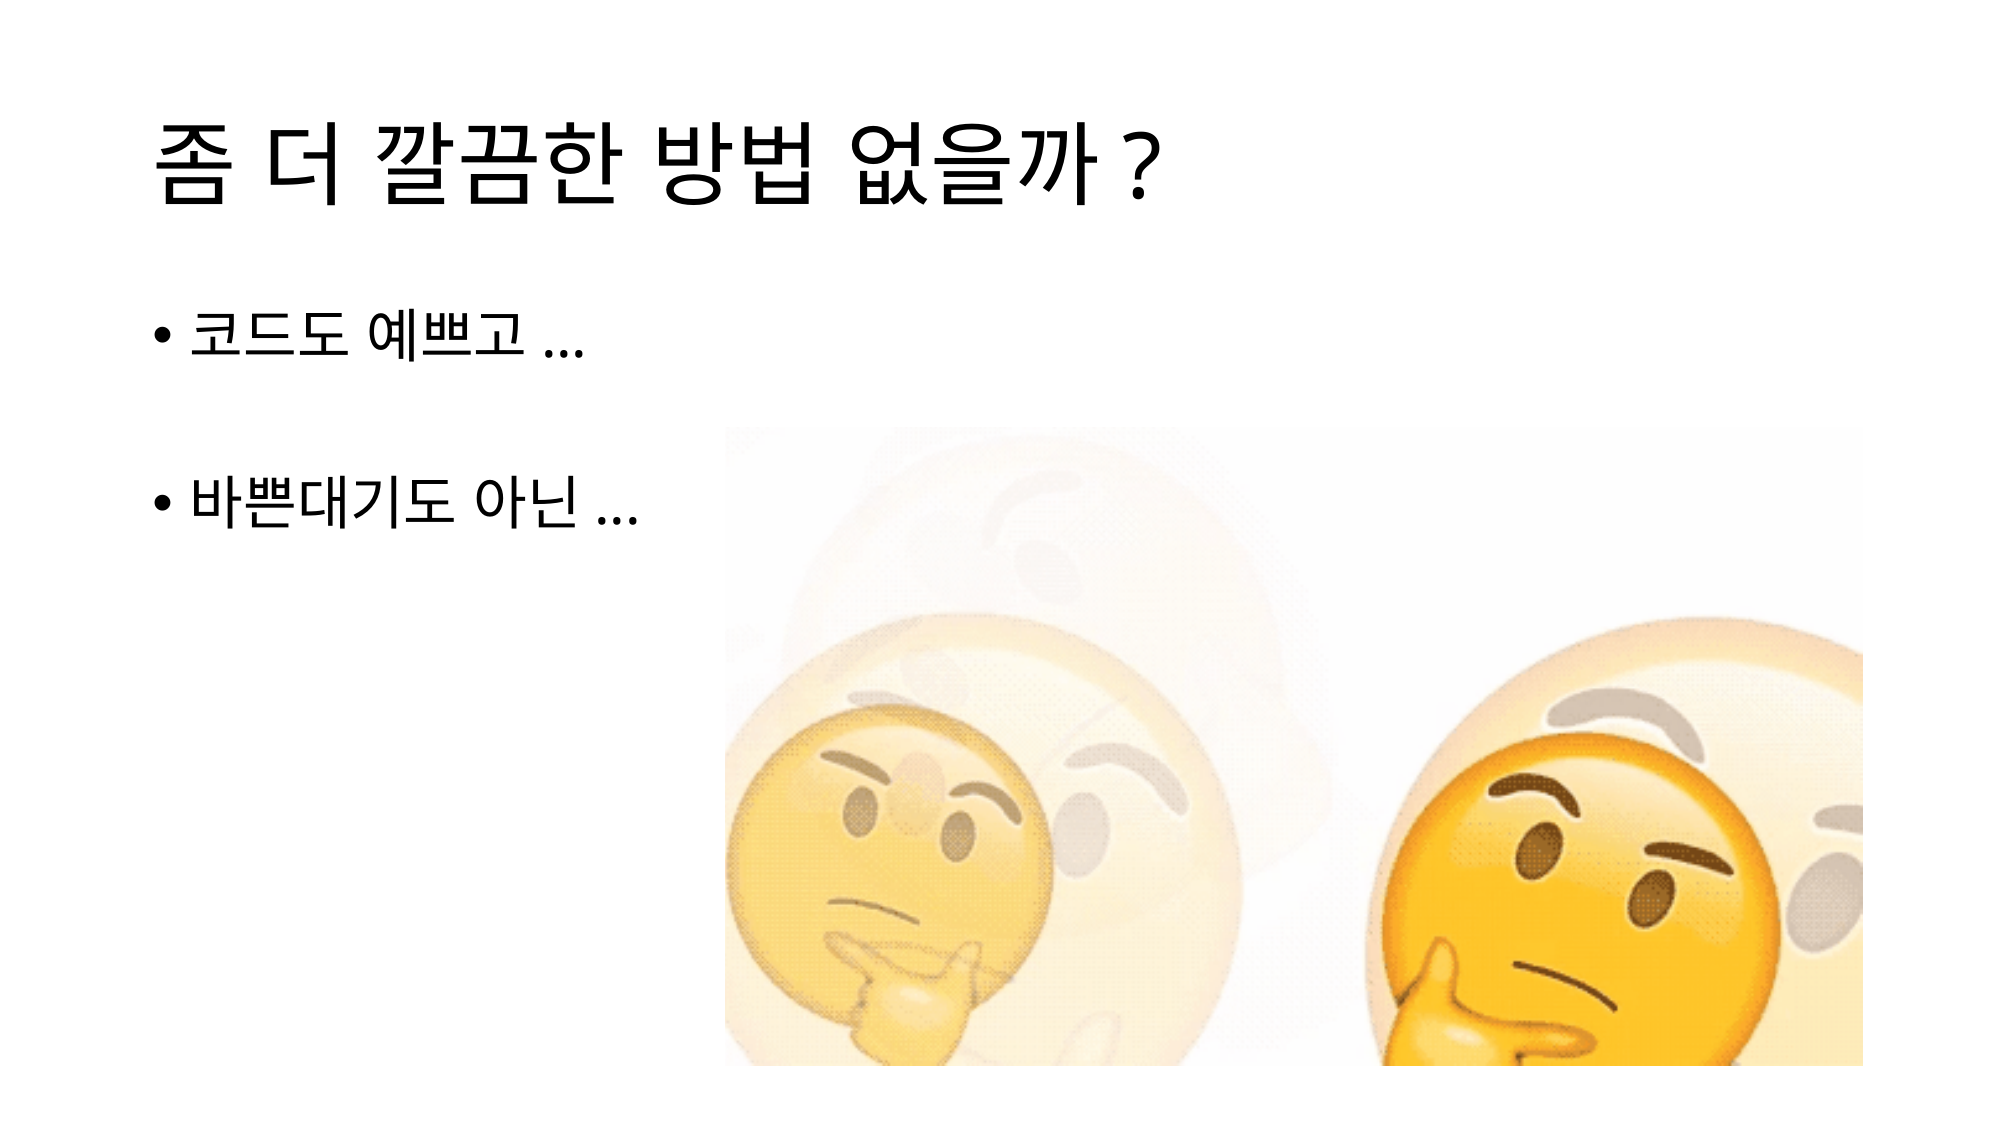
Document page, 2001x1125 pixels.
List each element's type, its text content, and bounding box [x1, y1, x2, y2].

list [725, 427, 1863, 1066]
text_box 코드도 예쁘고... 바쁜대기도 아닌... [137, 299, 1863, 1104]
title 좀 더 깔끔한 방법 없을까? [137, 59, 1863, 278]
